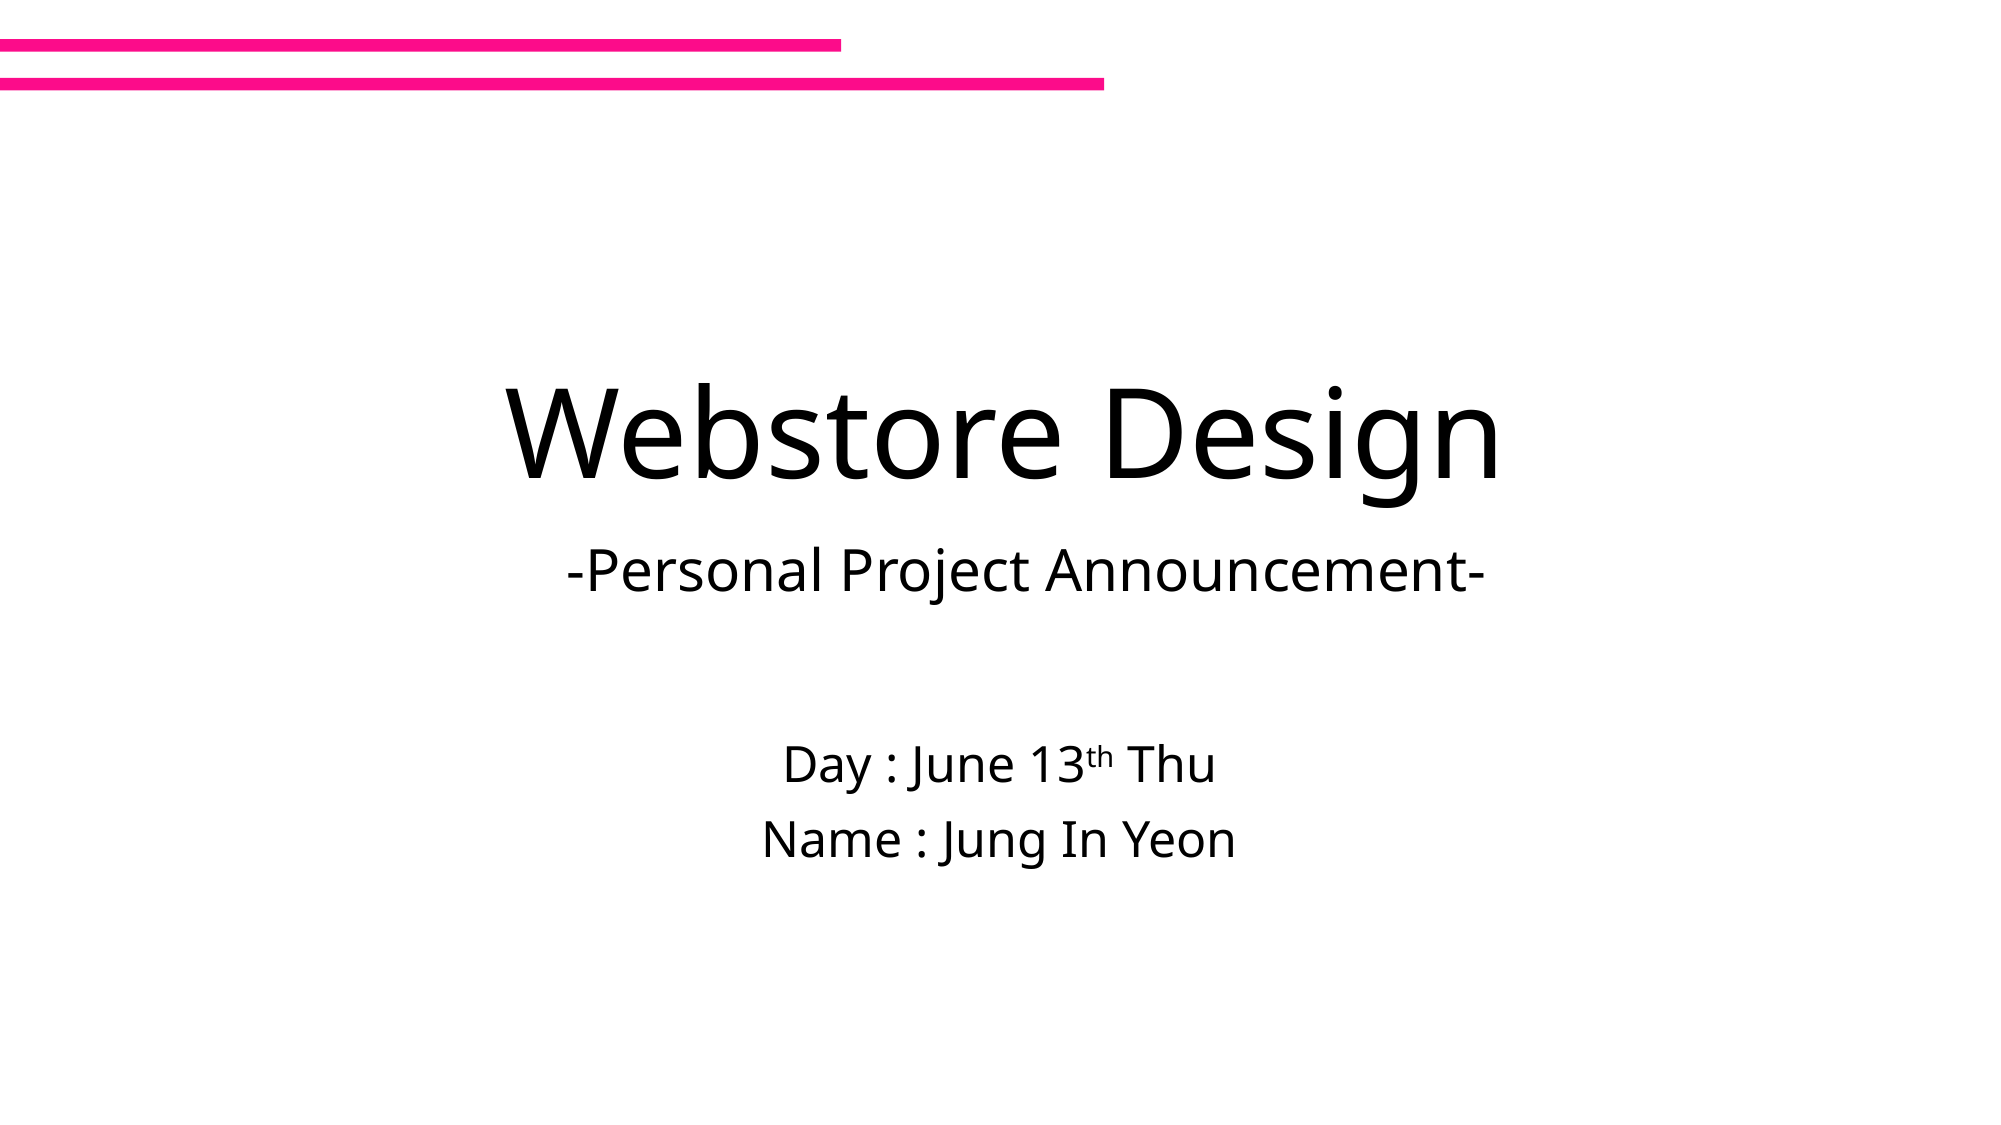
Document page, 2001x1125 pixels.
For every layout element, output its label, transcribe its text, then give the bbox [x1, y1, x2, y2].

text_box [0, 77, 1105, 91]
title Webstore Design [271, 121, 1772, 514]
subtitle Day : June 13th Thu Name : Jung In Yeon [249, 732, 1750, 1060]
text_box [0, 38, 842, 53]
text_box -Personal Project Announcement- [552, 525, 1546, 611]
